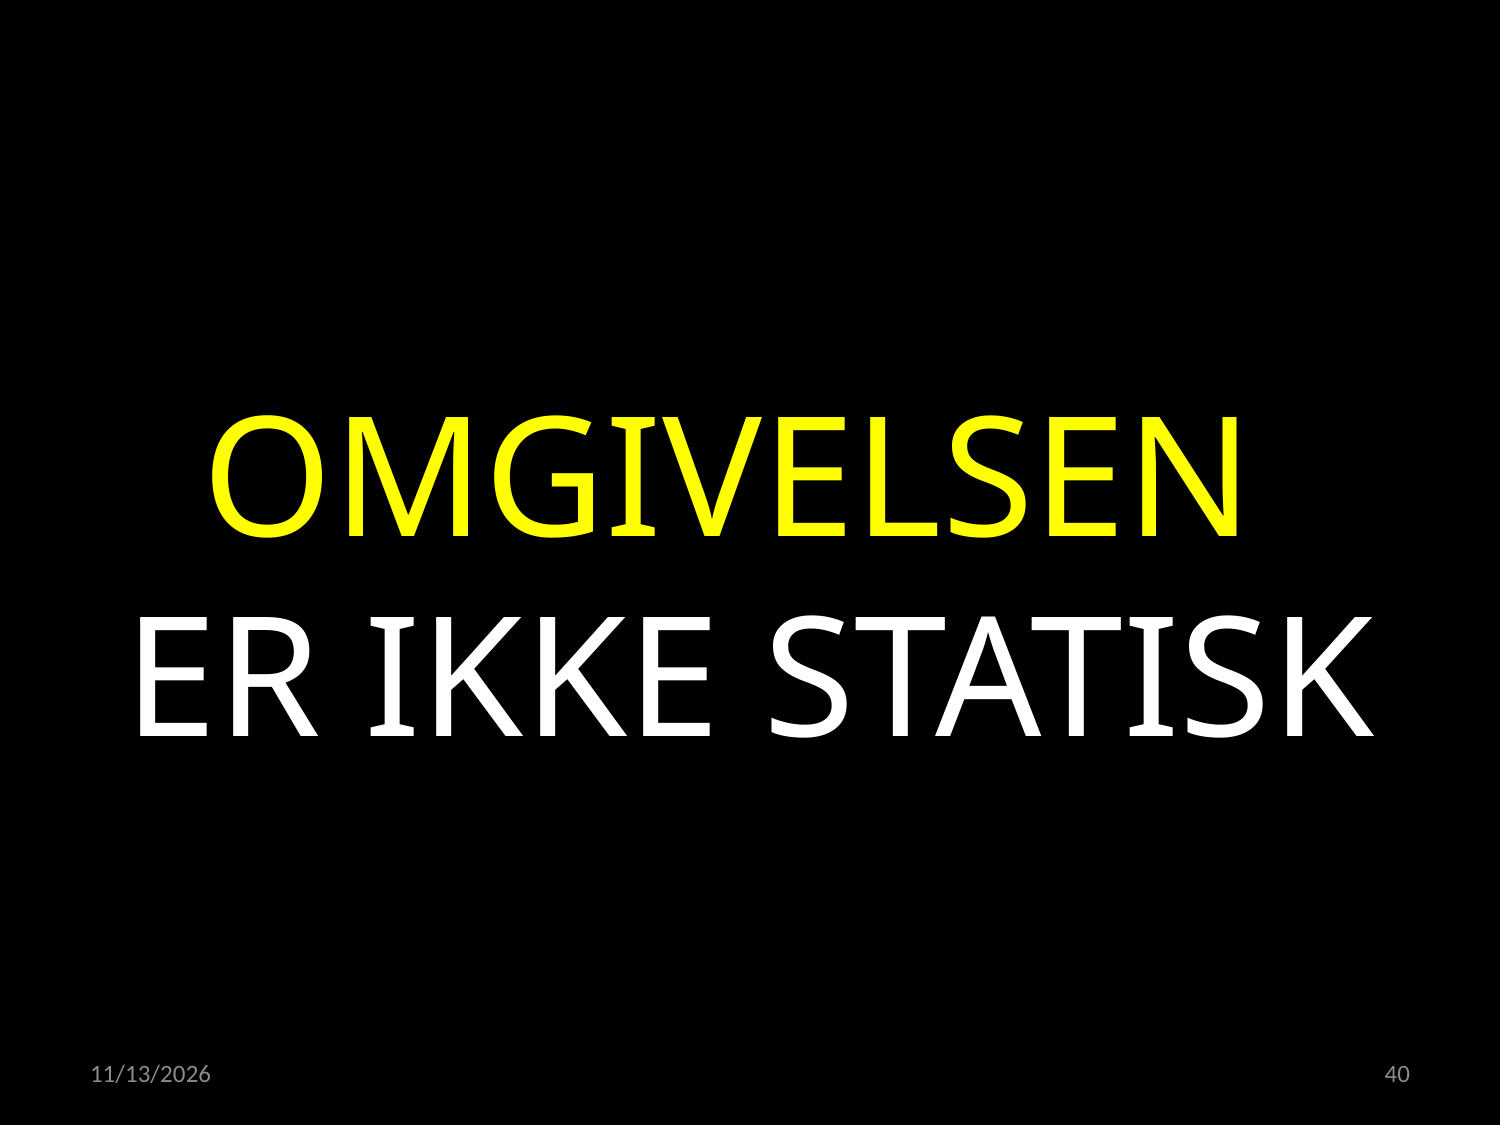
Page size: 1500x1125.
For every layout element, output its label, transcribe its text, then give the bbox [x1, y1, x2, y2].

text_box OMGIVELSEN ER IKKE STATISK [0, 361, 1500, 464]
slide_number 40 [1074, 1042, 1425, 1103]
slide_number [75, 1042, 425, 1103]
